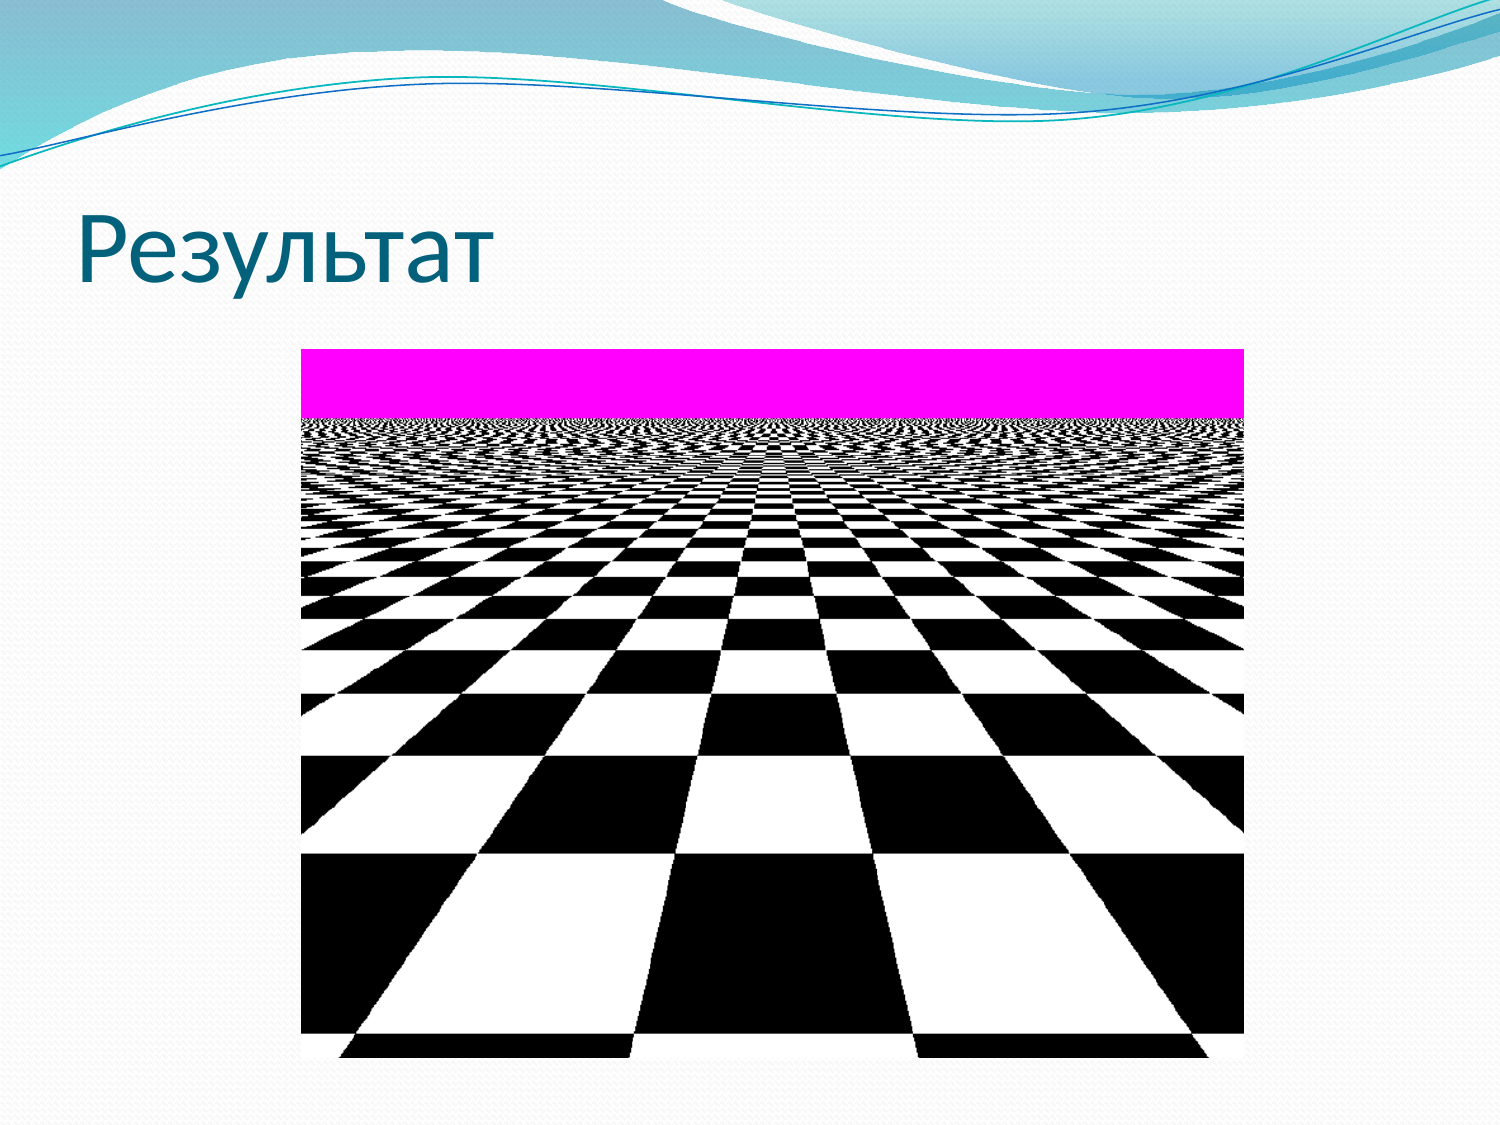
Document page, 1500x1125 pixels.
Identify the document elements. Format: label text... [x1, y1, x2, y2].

title Результат [74, 115, 1438, 304]
picture [300, 349, 1244, 1058]
